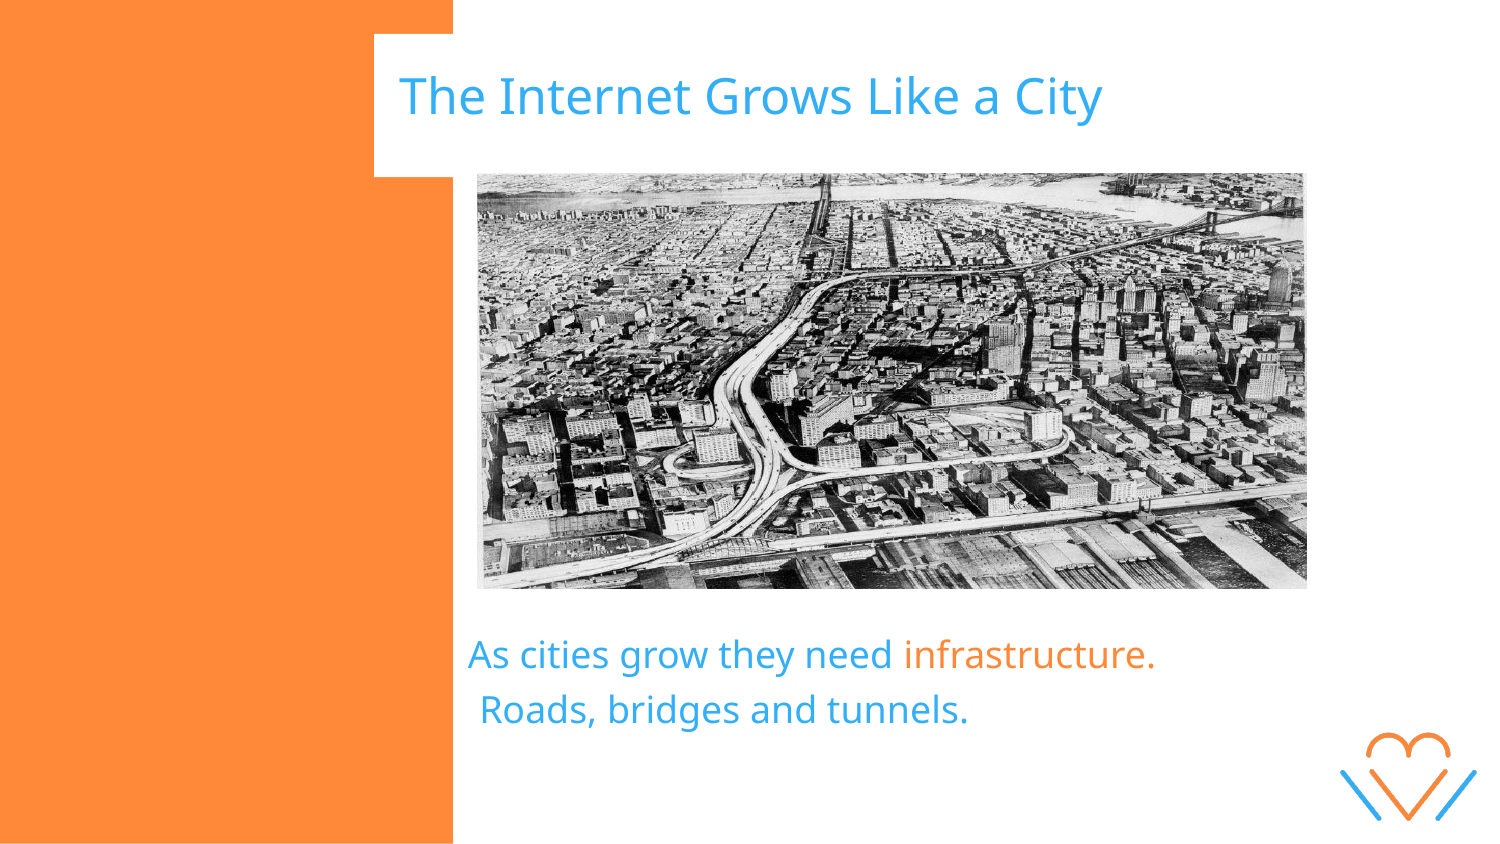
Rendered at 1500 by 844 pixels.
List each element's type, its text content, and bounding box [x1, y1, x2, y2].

text_box As cities grow they need infrastructure. Roads, bridges and tunnels. [439, 616, 1500, 788]
picture [476, 173, 1307, 590]
picture [1293, 788, 1500, 844]
list The Internet Grows Like a City [346, 49, 1500, 160]
